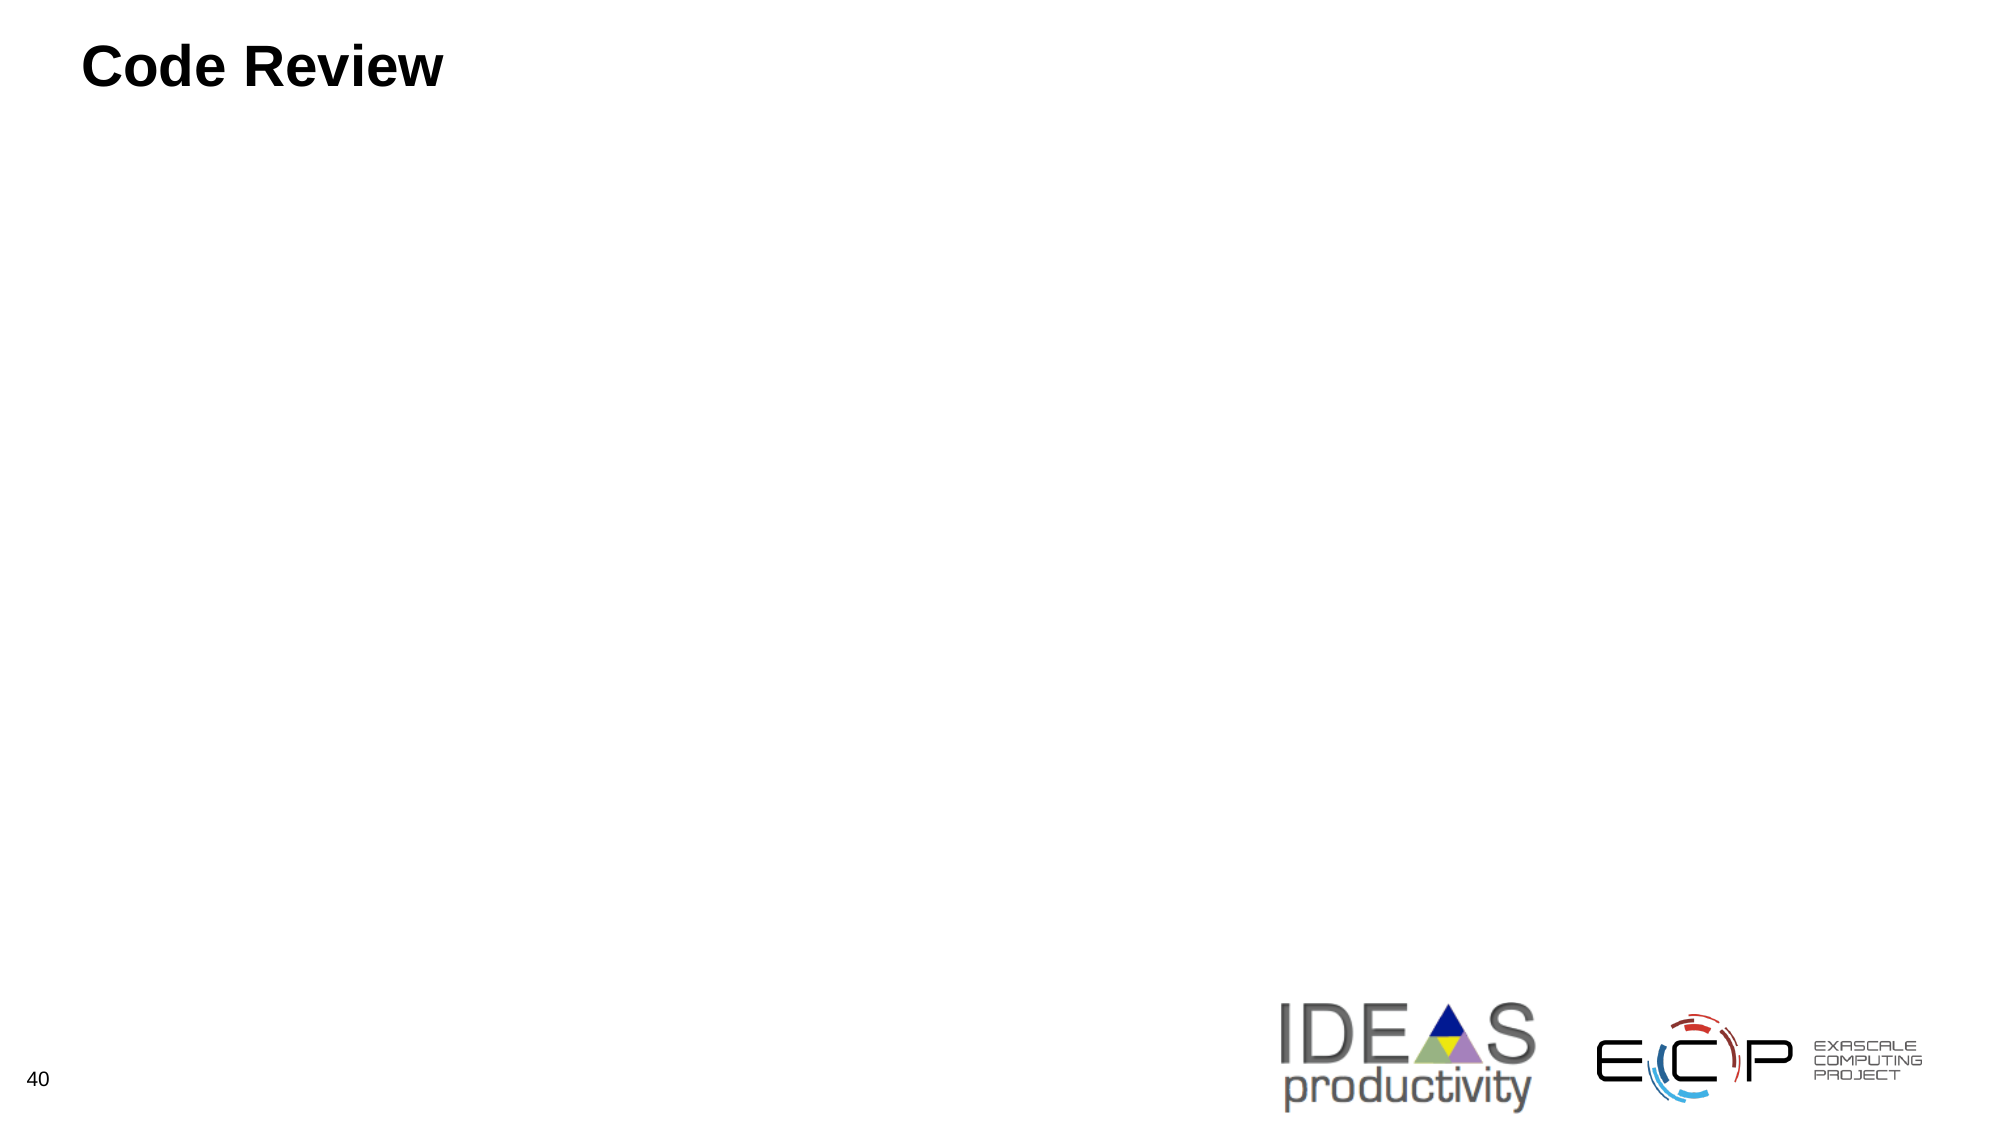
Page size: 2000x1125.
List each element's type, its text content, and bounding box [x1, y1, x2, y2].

picture [1597, 1014, 1922, 1103]
title Code Review [66, 30, 1933, 182]
picture [1280, 1002, 1537, 1114]
